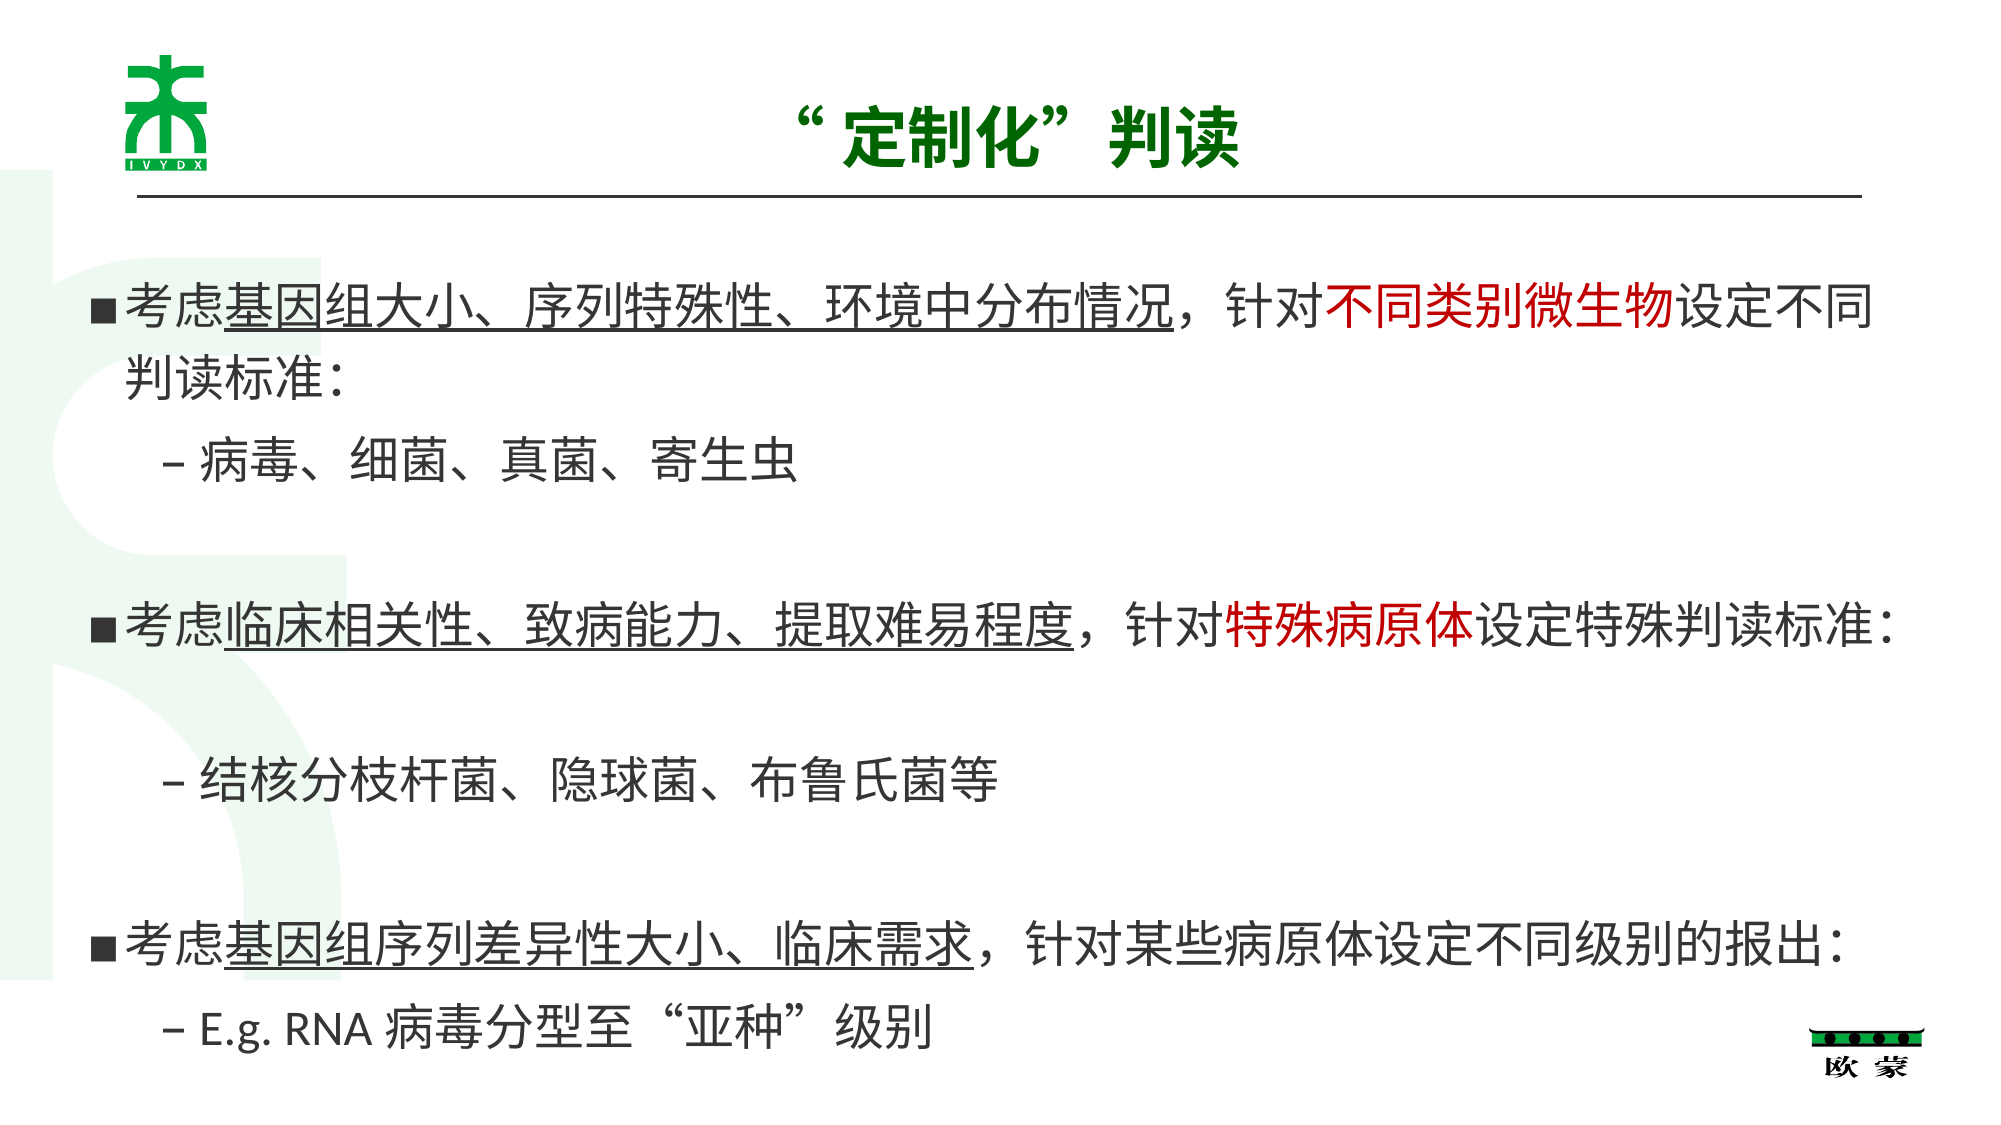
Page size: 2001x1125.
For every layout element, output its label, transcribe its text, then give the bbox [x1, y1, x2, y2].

text_box 考虑基因组大小、序列特殊性、环境中分布情况，针对不同类别微生物设定不同判读标准： 病毒、细菌、真菌、寄生虫 考虑临床相关性、致病能力、提取难易程度，针对特殊病原体设定特殊判读标准： 结核分枝杆菌、隐球菌、布鲁氏菌等 考虑基因组序列差异性大小、临床需求，针对某些病原体设定不同级别的报出： E.g. RNA病毒分型至“亚种”级别 [0, 255, 1899, 1071]
title “定制化”判读 [137, 59, 1863, 197]
